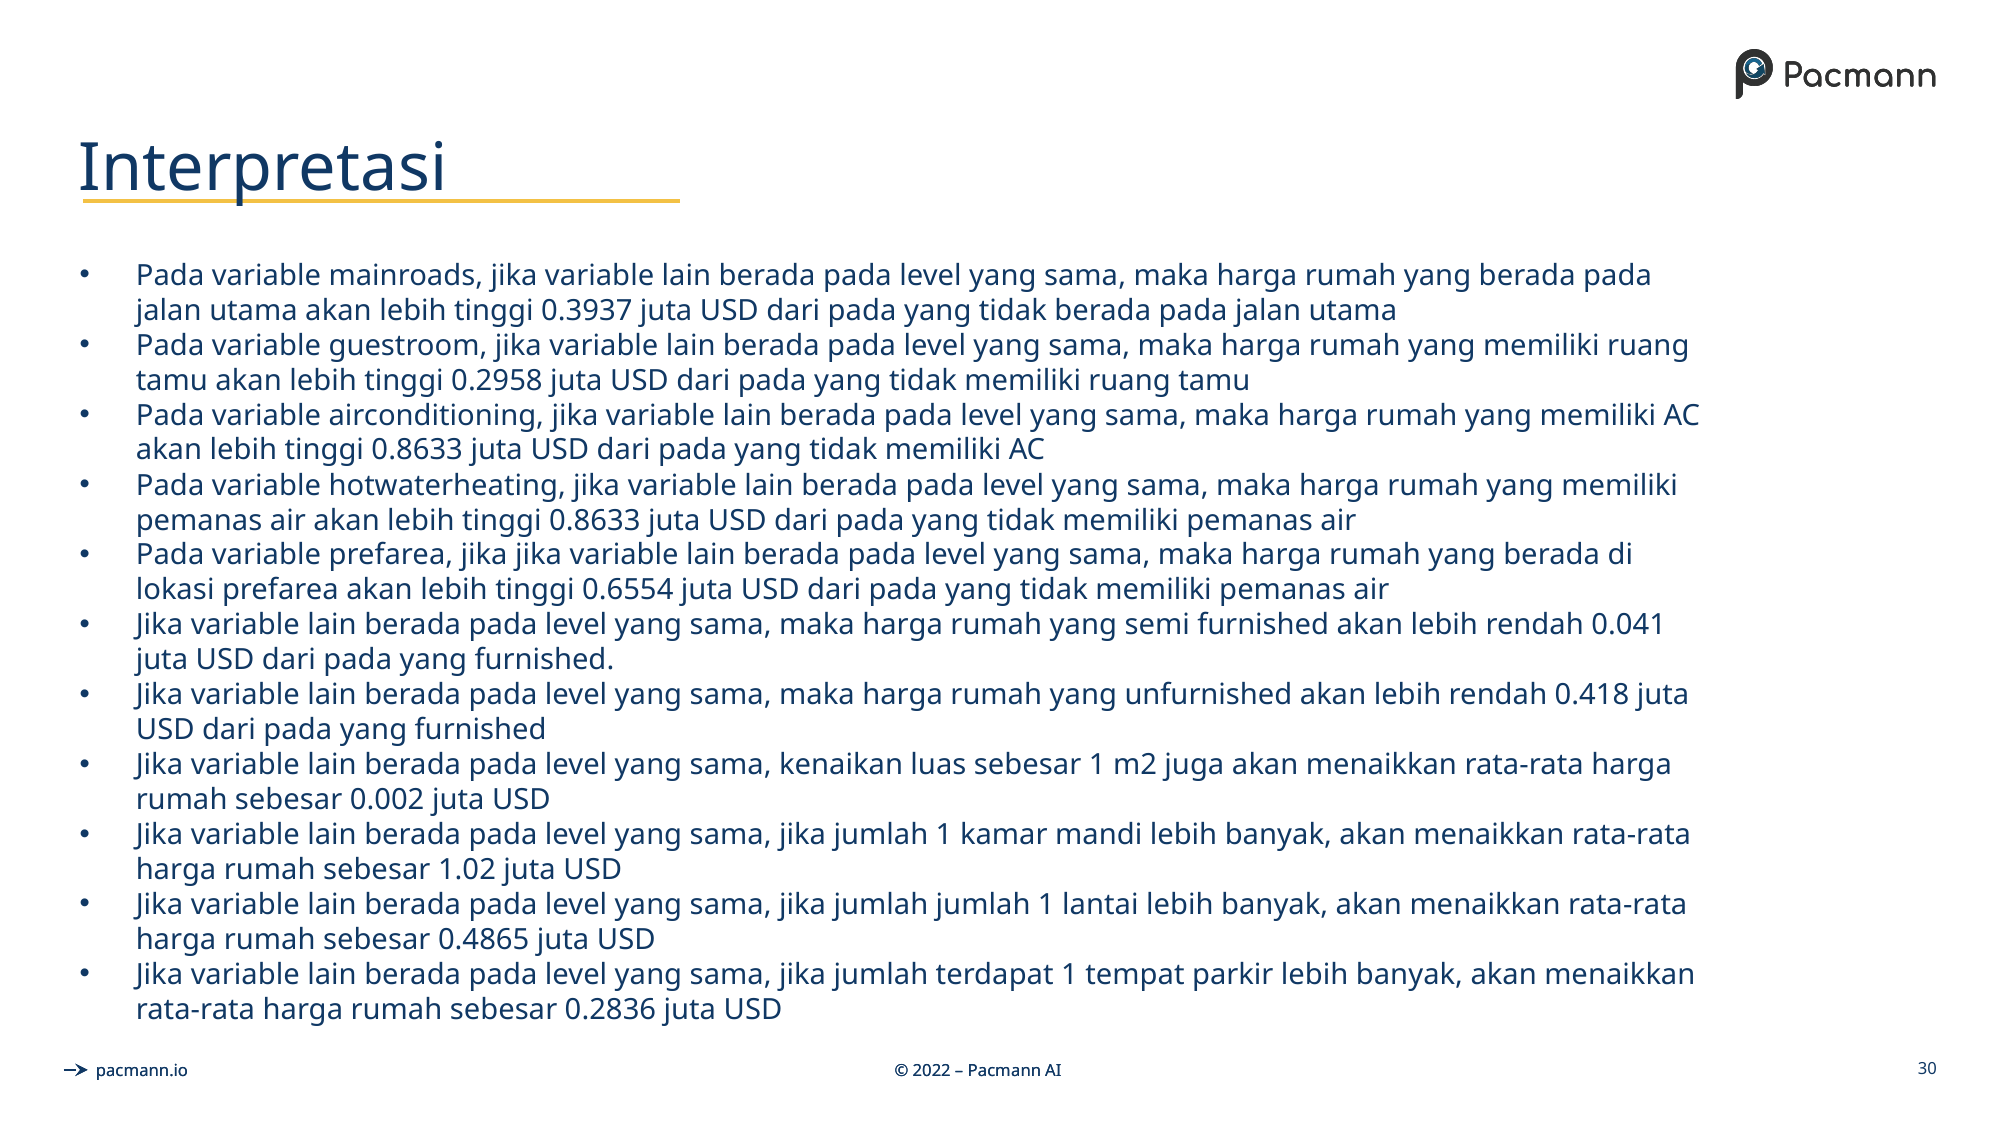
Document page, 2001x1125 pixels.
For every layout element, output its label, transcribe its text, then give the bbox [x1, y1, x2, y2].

text_box Pada variable mainroads, jika variable lain berada pada level yang sama, maka harga rumah yang berada pada jalan utama akan lebih tinggi 0.3937 juta USD dari pada yang tidak berada pada jalan utama Pada variable guestroom, jika variable lain berada pada level yang sama, maka harga rumah yang memiliki ruang tamu akan lebih tinggi 0.2958 juta USD dari pada yang tidak memiliki ruang tamu Pada variable airconditioning, jika variable lain berada pada level yang sama, maka harga rumah yang memiliki AC akan lebih tinggi 0.8633 juta USD dari pada yang tidak memiliki AC Pada variable hotwaterheating, jika variable lain berada pada level yang sama, maka harga rumah yang memiliki pemanas air akan lebih tinggi 0.8633 juta USD dari pada yang tidak memiliki pemanas air Pada variable prefarea, jika jika variable lain berada pada level yang sama, maka harga rumah yang berada di lokasi prefarea akan lebih tinggi 0.6554 juta USD dari pada yang tidak memiliki pemanas air Jika variable lain berada pada level yang sama, maka harga rumah yang semi furnished akan lebih rendah 0.041 juta USD dari pada yang furnished. Jika variable lain berada pada level yang sama, maka harga rumah yang unfurnished akan lebih rendah 0.418 juta USD dari pada yang furnished Jika variable lain berada pada level yang sama, kenaikan luas sebesar 1 m2 juga akan menaikkan rata-rata harga rumah sebesar 0.002 juta USD Jika variable lain berada pada level yang sama, jika jumlah 1 kamar mandi lebih banyak, akan menaikkan rata-rata harga rumah sebesar 1.02 juta USD Jika variable lain berada pada level yang sama, jika jumlah jumlah 1 lantai lebih banyak, akan menaikkan rata-rata harga rumah sebesar 0.4865 juta USD Jika variable lain berada pada level yang sama, jika jumlah terdapat 1 tempat parkir lebih banyak, akan menaikkan rata-rata harga rumah sebesar 0.2836 juta USD [47, 248, 1730, 1033]
title Interpretasi [63, 59, 1935, 278]
picture [1707, 36, 1966, 112]
